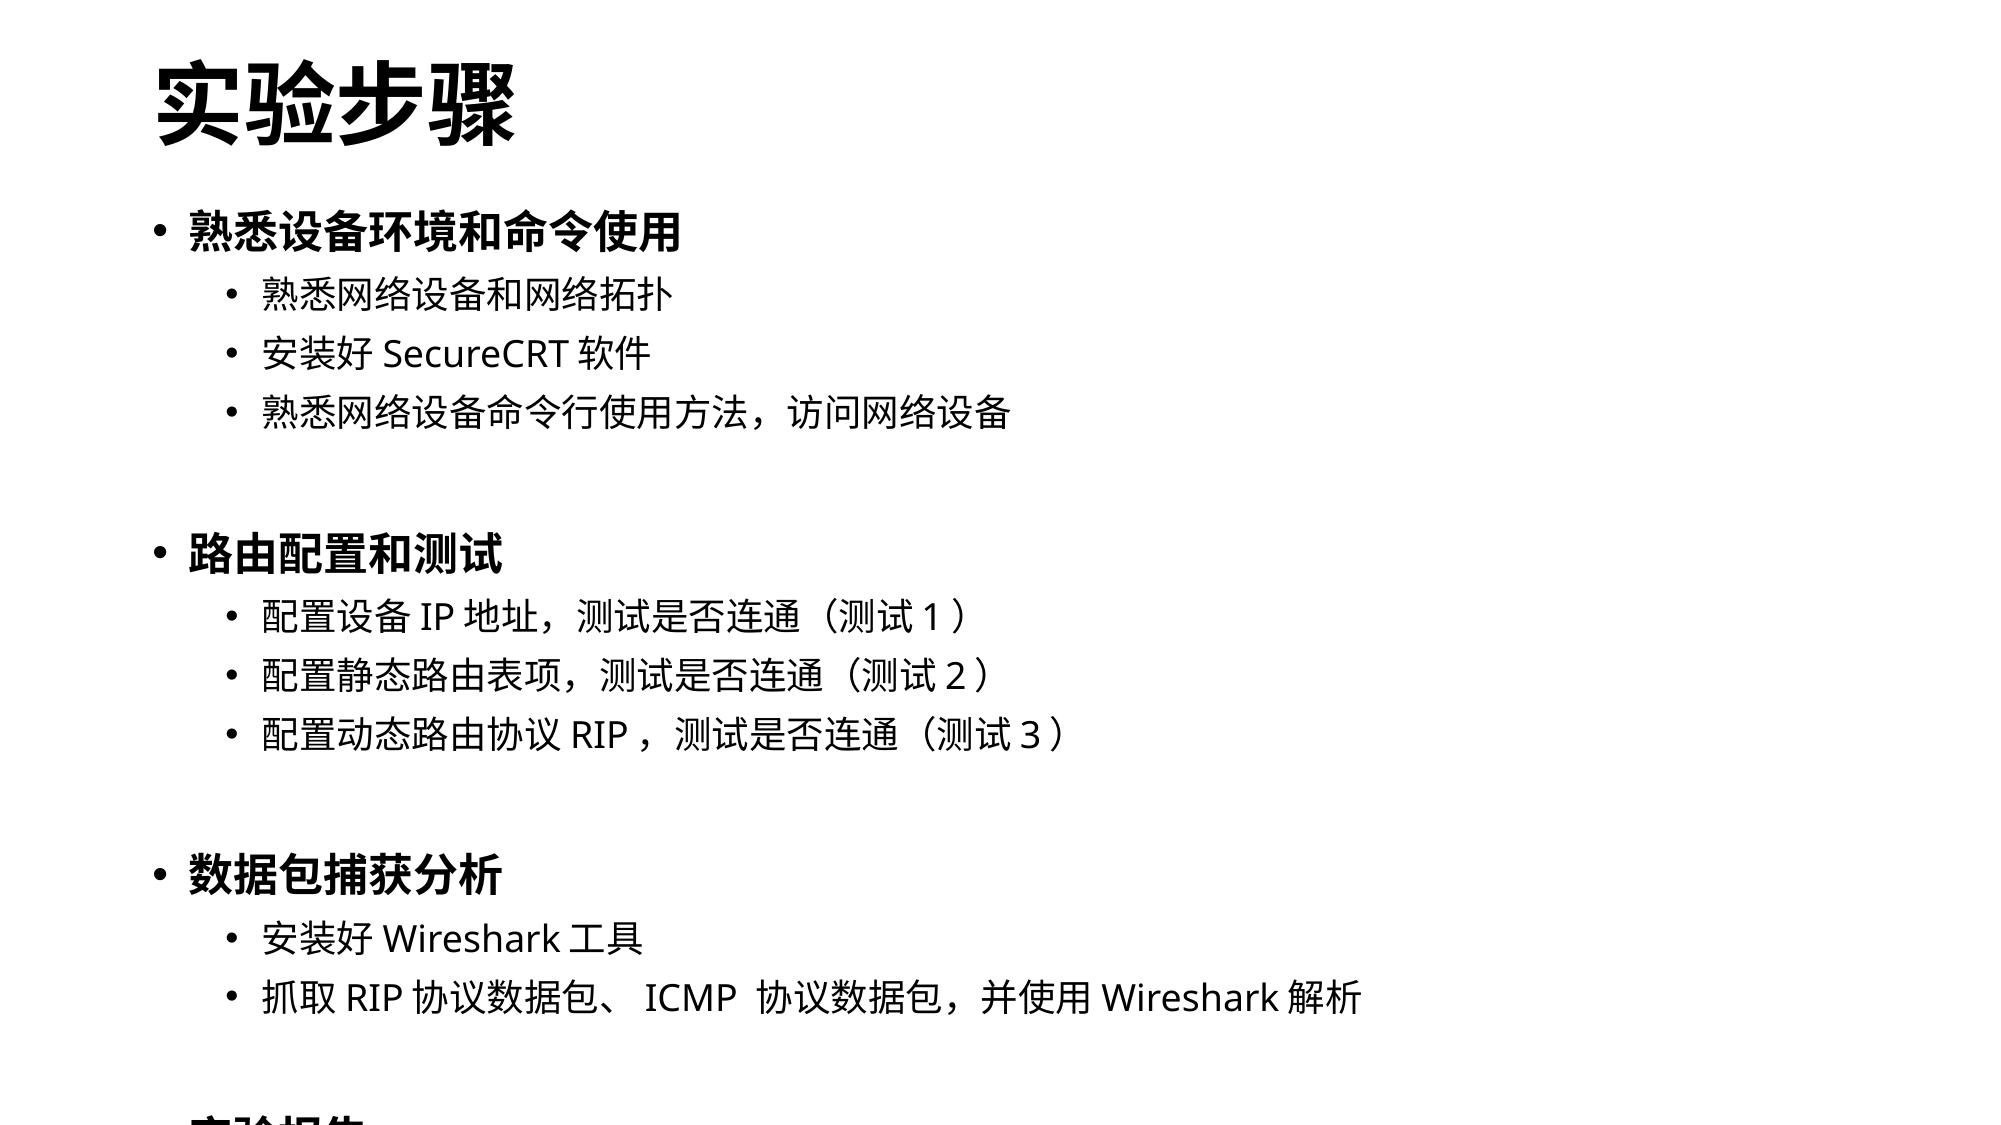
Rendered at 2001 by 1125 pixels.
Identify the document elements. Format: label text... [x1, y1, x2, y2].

list 熟悉设备环境和命令使用 熟悉网络设备和网络拓扑 安装好SecureCRT软件 熟悉网络设备命令行使用方法，访问网络设备 路由配置和测试 配置设备IP地址，测试是否连通（测试1） 配置静态路由表项，测试是否连通（测试2） 配置动态路由协议RIP，测试是否连通（测试3） 数据包捕获分析 安装好Wireshark工具 抓取RIP协议数据包、ICMP 协议数据包，并使用Wireshark解析 实验报告 [137, 190, 1974, 1125]
title 实验步骤 [137, 0, 1863, 190]
